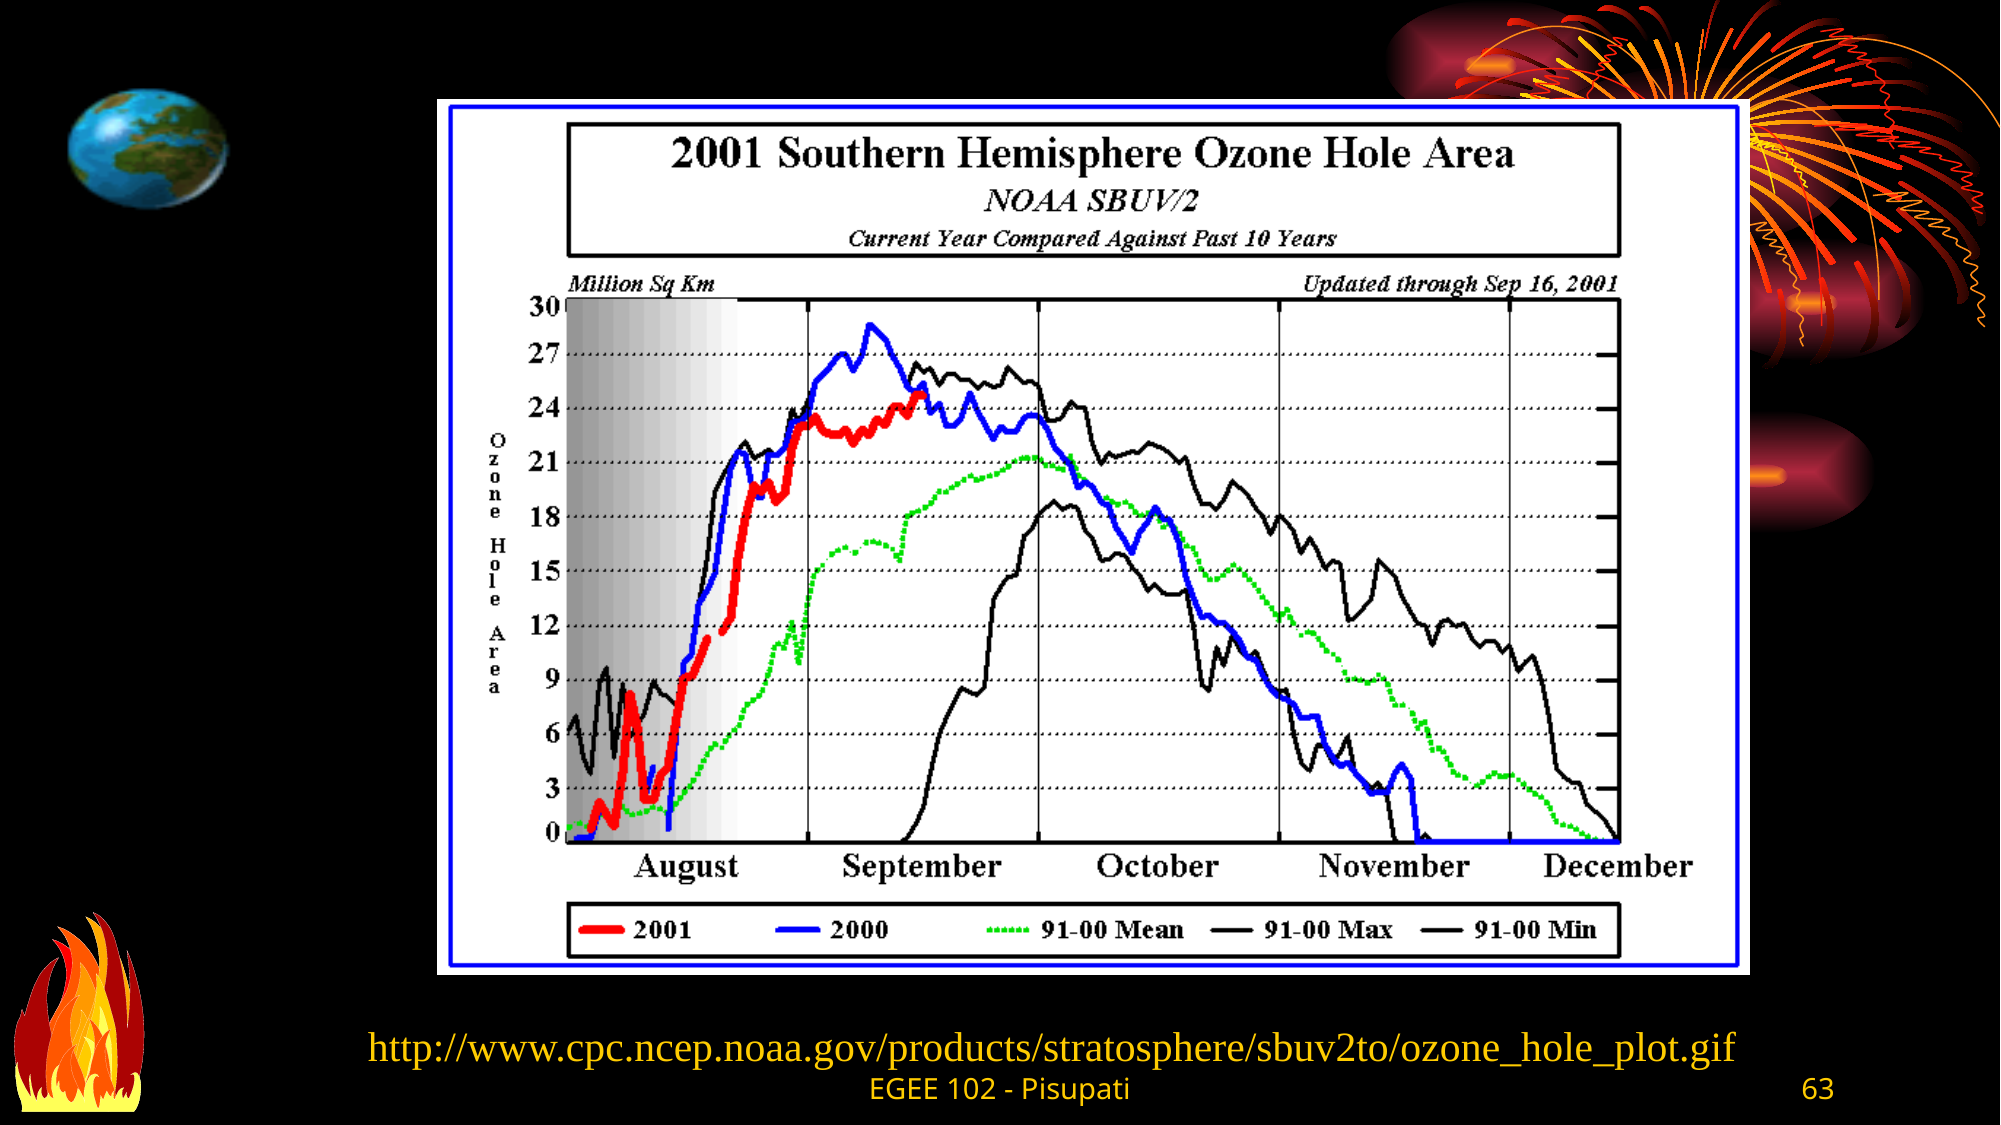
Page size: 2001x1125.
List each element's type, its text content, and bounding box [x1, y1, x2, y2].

footer EGEE 102 - Pisupati [683, 1078, 1317, 1125]
text_box http://www.cpc.ncep.noaa.gov/products/stratosphere/sbuv2to/ozone_hole_plot.gif [353, 1012, 1753, 1078]
picture [437, 99, 1750, 975]
picture [66, 87, 234, 213]
slide_number 63 [1433, 1062, 1850, 1125]
